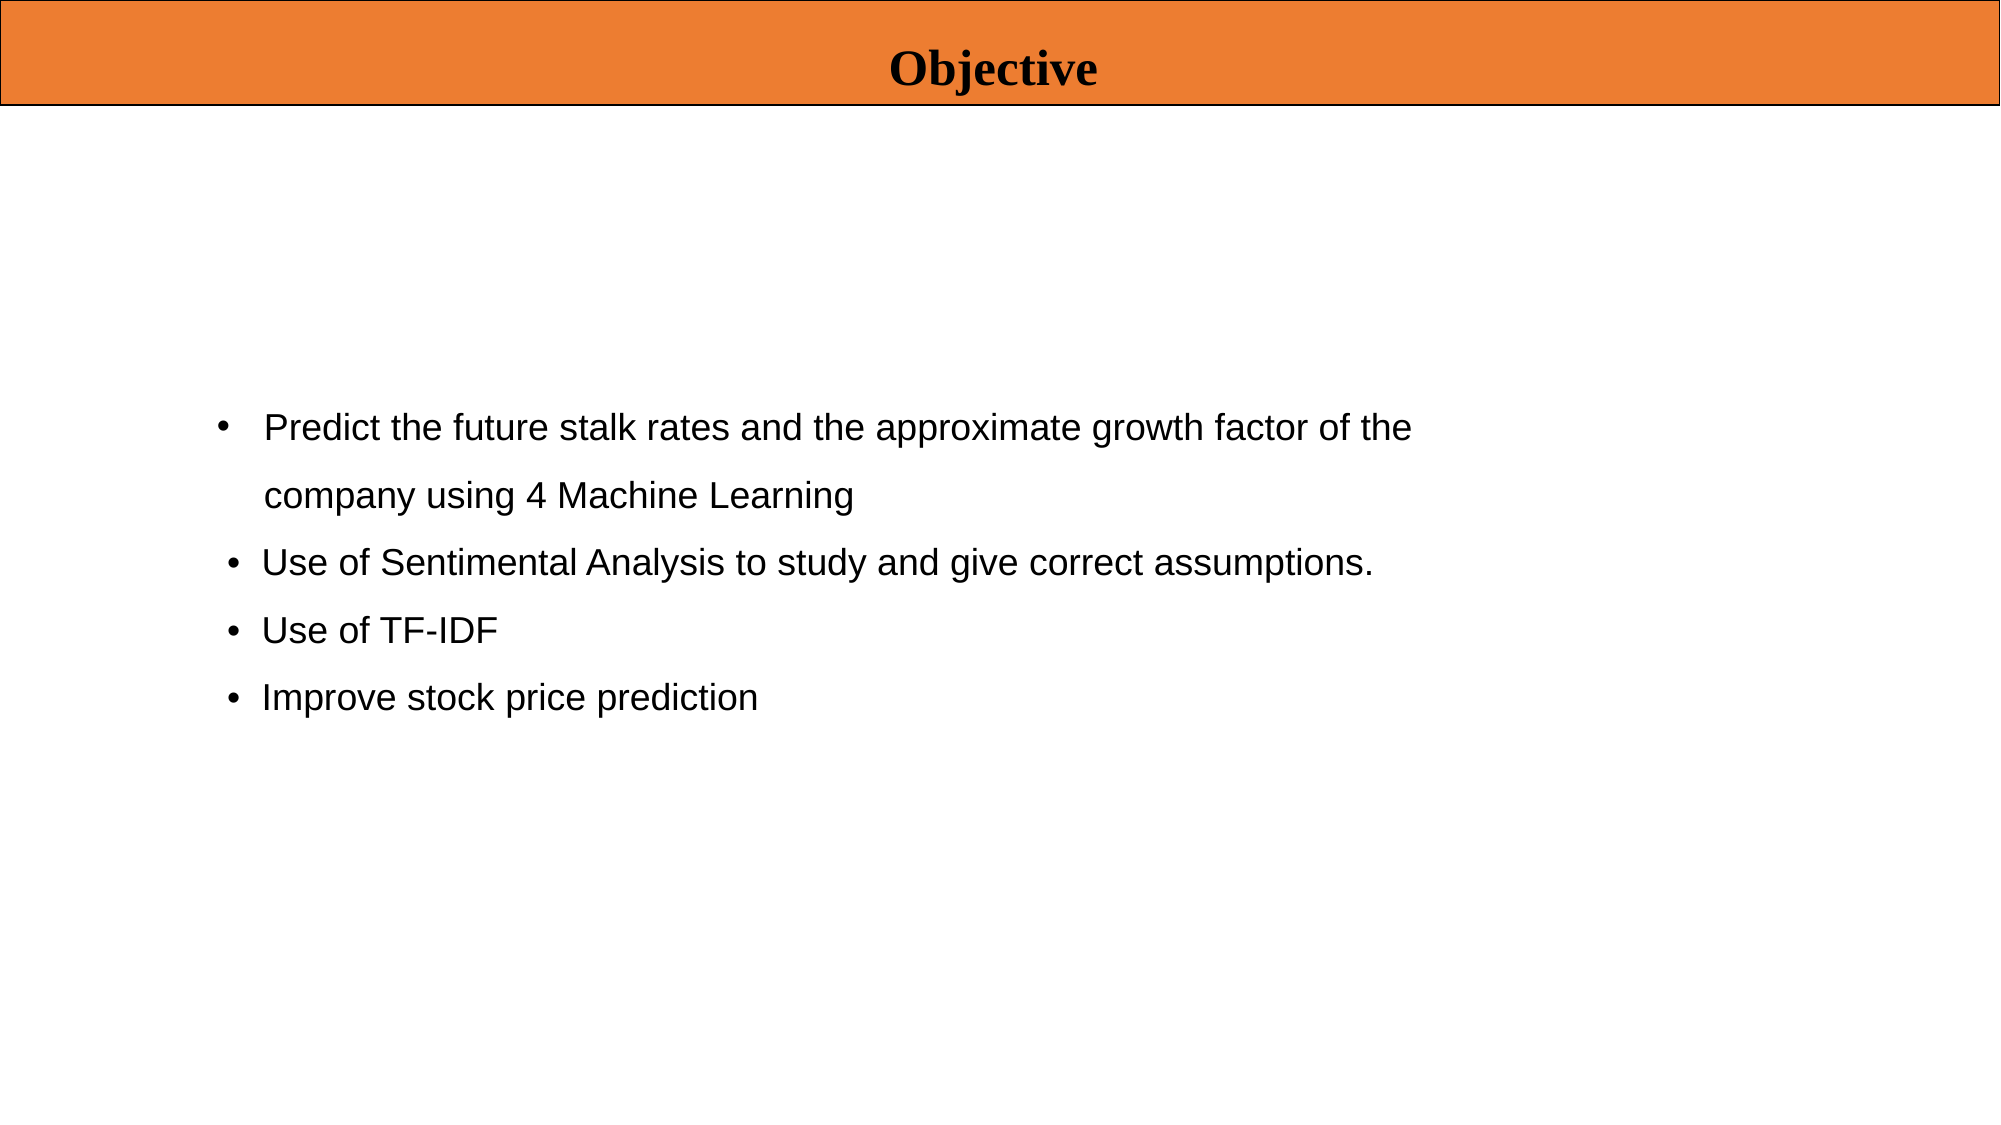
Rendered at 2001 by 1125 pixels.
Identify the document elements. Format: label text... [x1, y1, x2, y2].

text_box Predict the future stalk rates and the approximate growth factor of the company using 4 Machine Learning • Use of Sentimental Analysis to study and give correct assumptions. • Use of TF-IDF • Improve stock price prediction [202, 373, 1500, 721]
text_box Objective [0, 0, 2000, 105]
